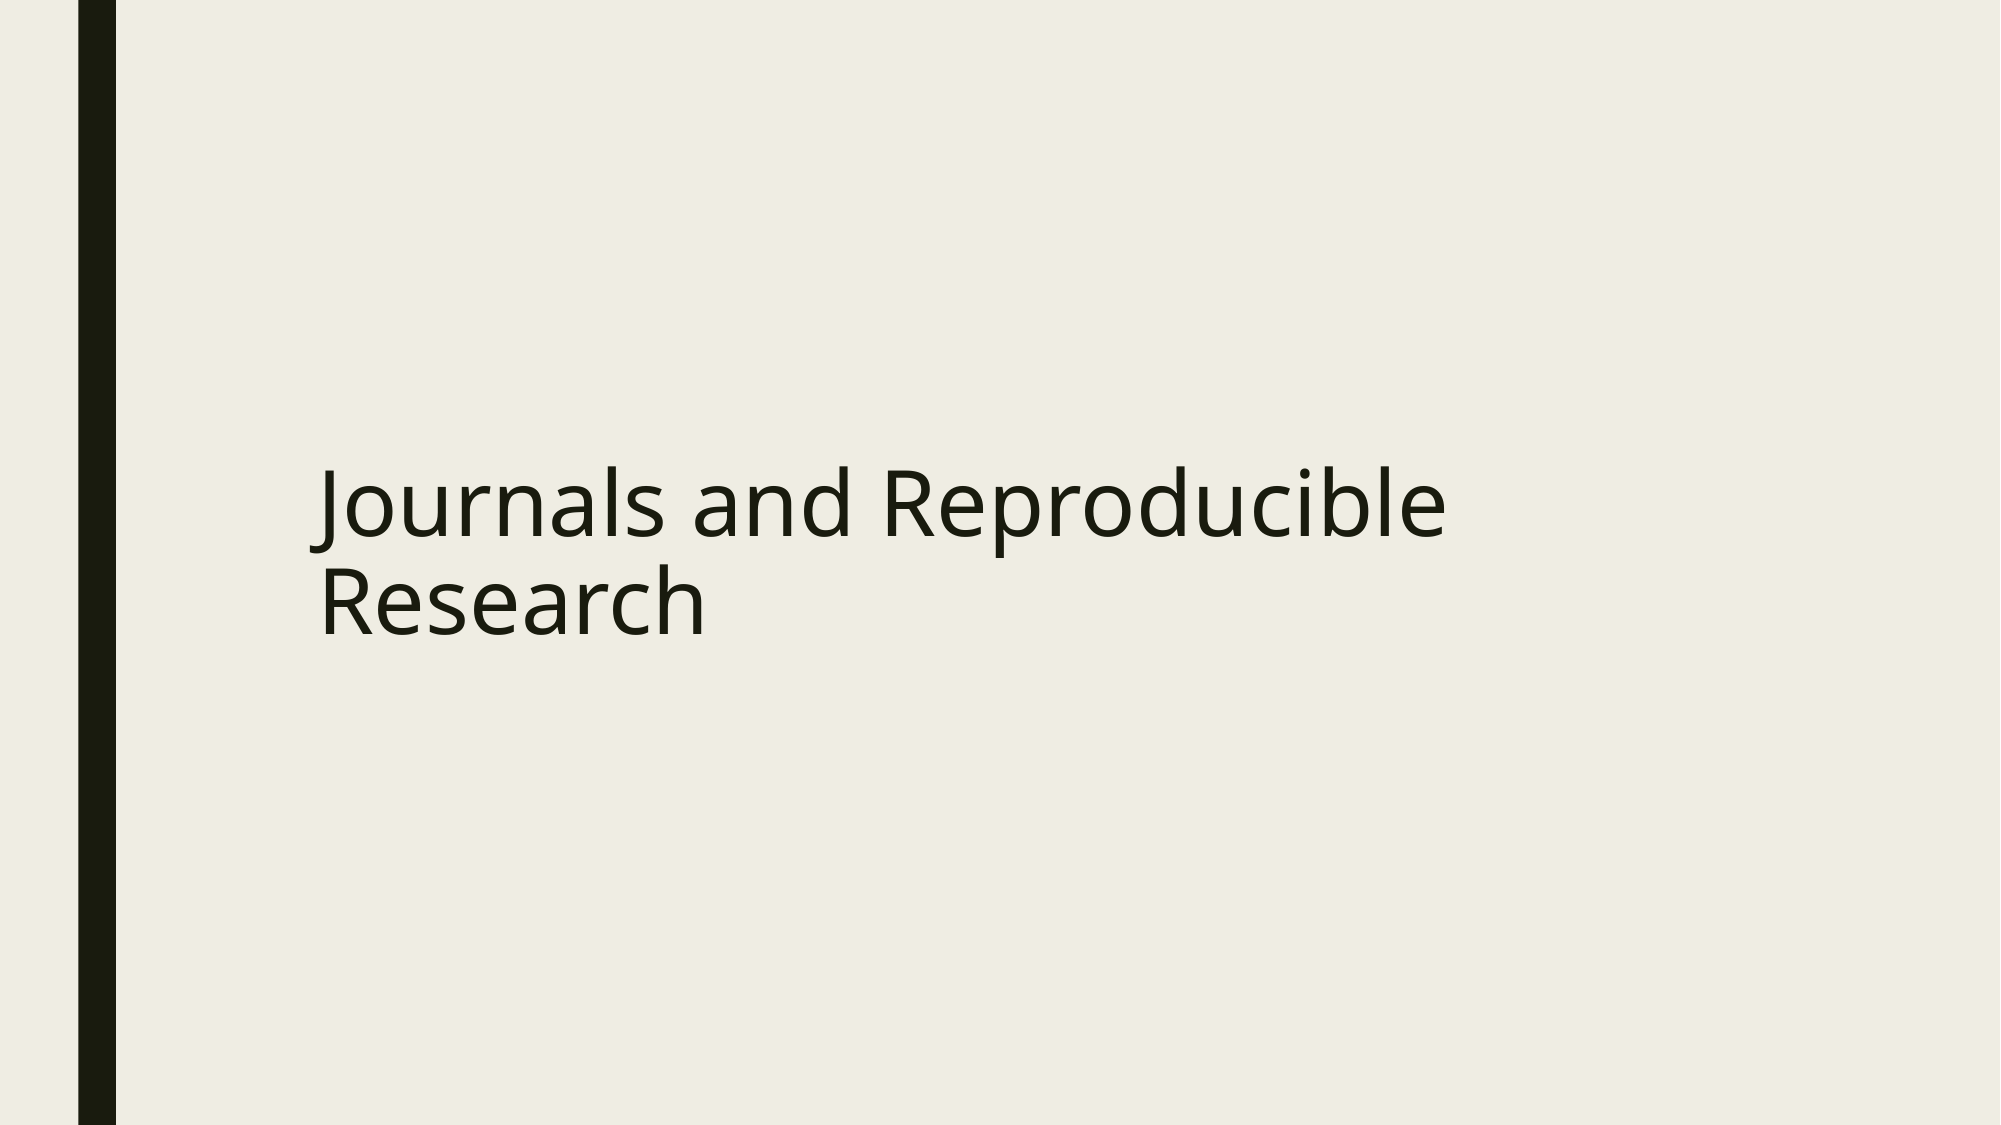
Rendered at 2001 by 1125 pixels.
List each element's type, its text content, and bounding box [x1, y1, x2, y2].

title Journals and Reproducible Research [302, 451, 1877, 695]
